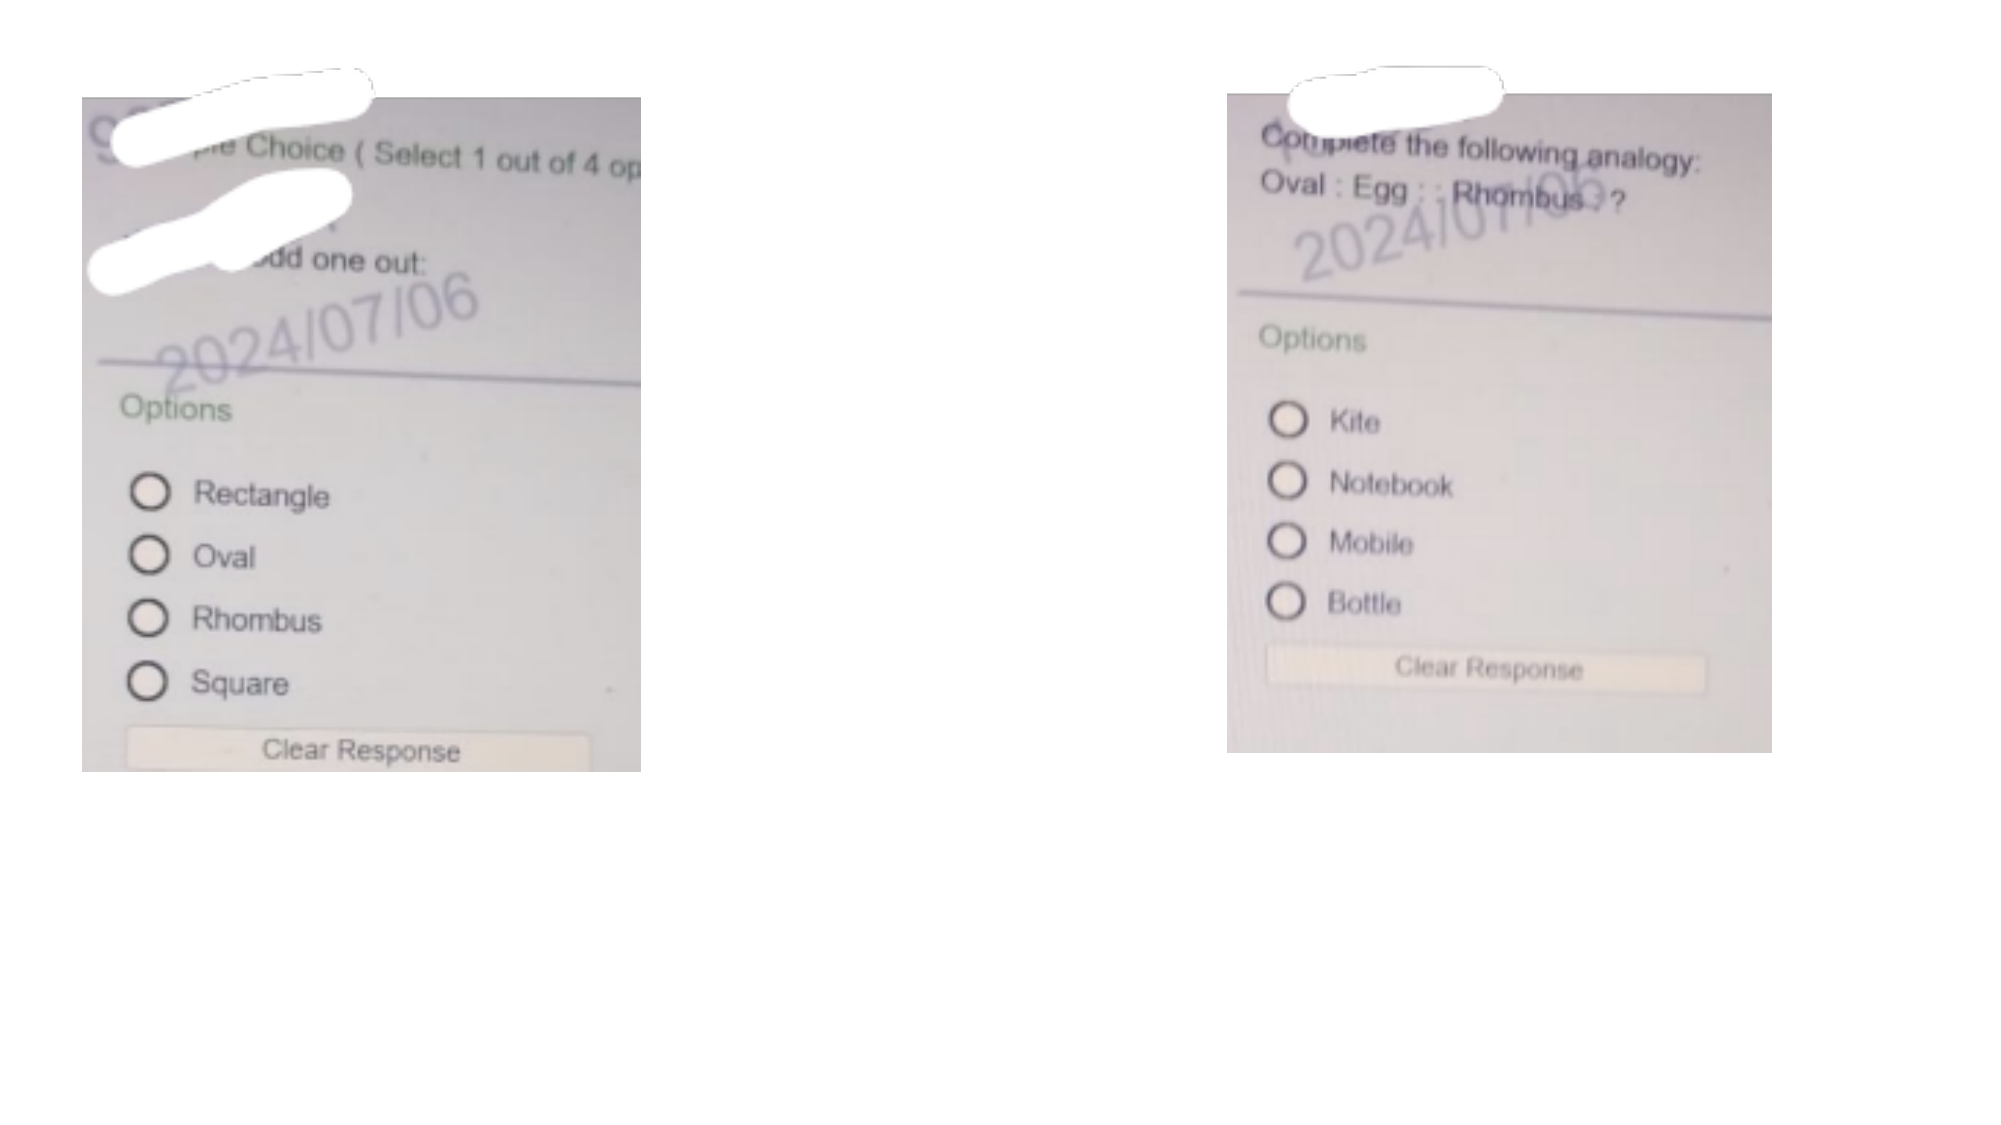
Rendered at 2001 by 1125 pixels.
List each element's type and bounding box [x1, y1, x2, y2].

picture [82, 67, 641, 772]
picture [1227, 62, 1772, 753]
